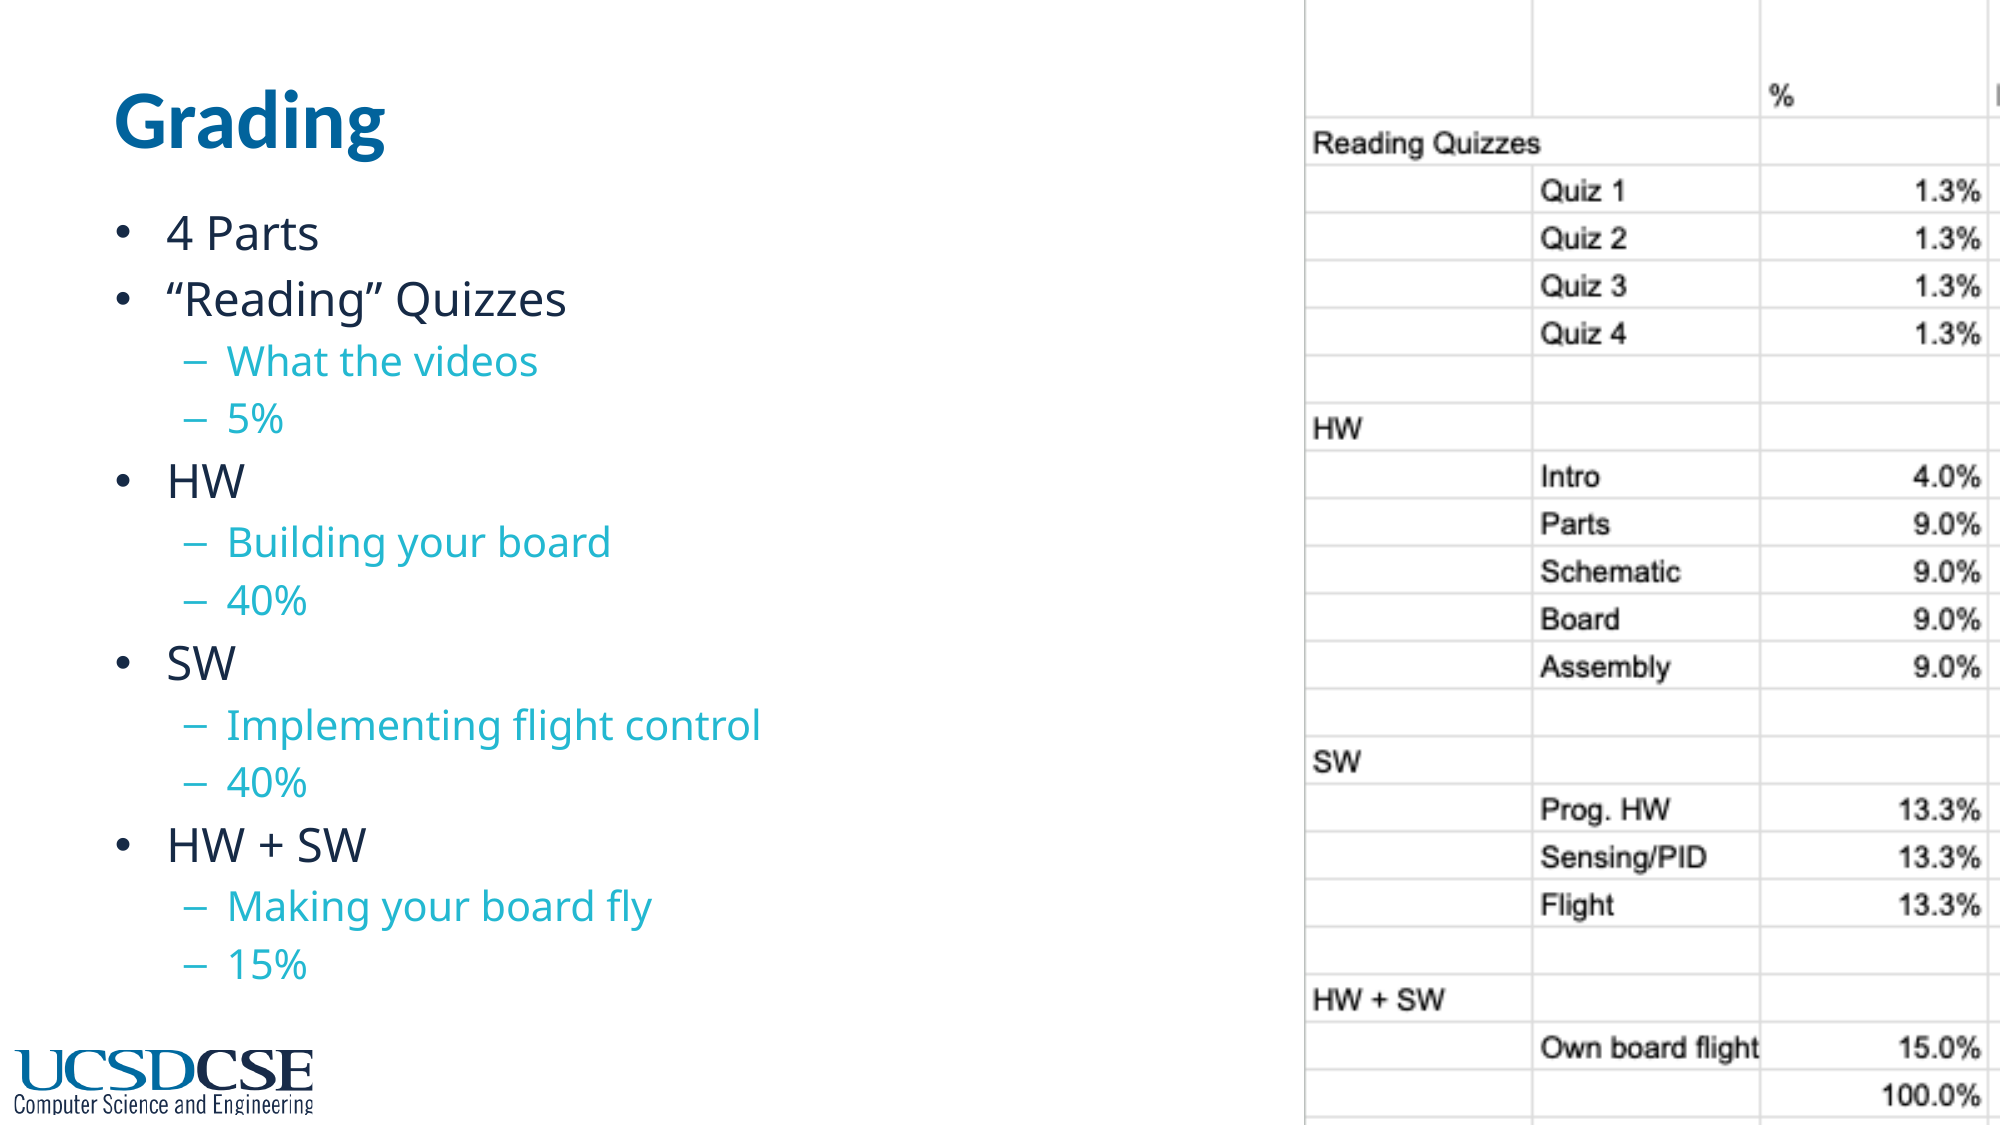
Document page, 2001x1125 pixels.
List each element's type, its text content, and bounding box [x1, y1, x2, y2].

picture [1304, 0, 2000, 1125]
list 4 Parts “Reading” Quizzes What the videos 5% HW Building your board 40% SW Implementing flight control 40% HW + SW Making your board fly 15% [99, 195, 1000, 1005]
title Grading [99, 9, 1298, 222]
